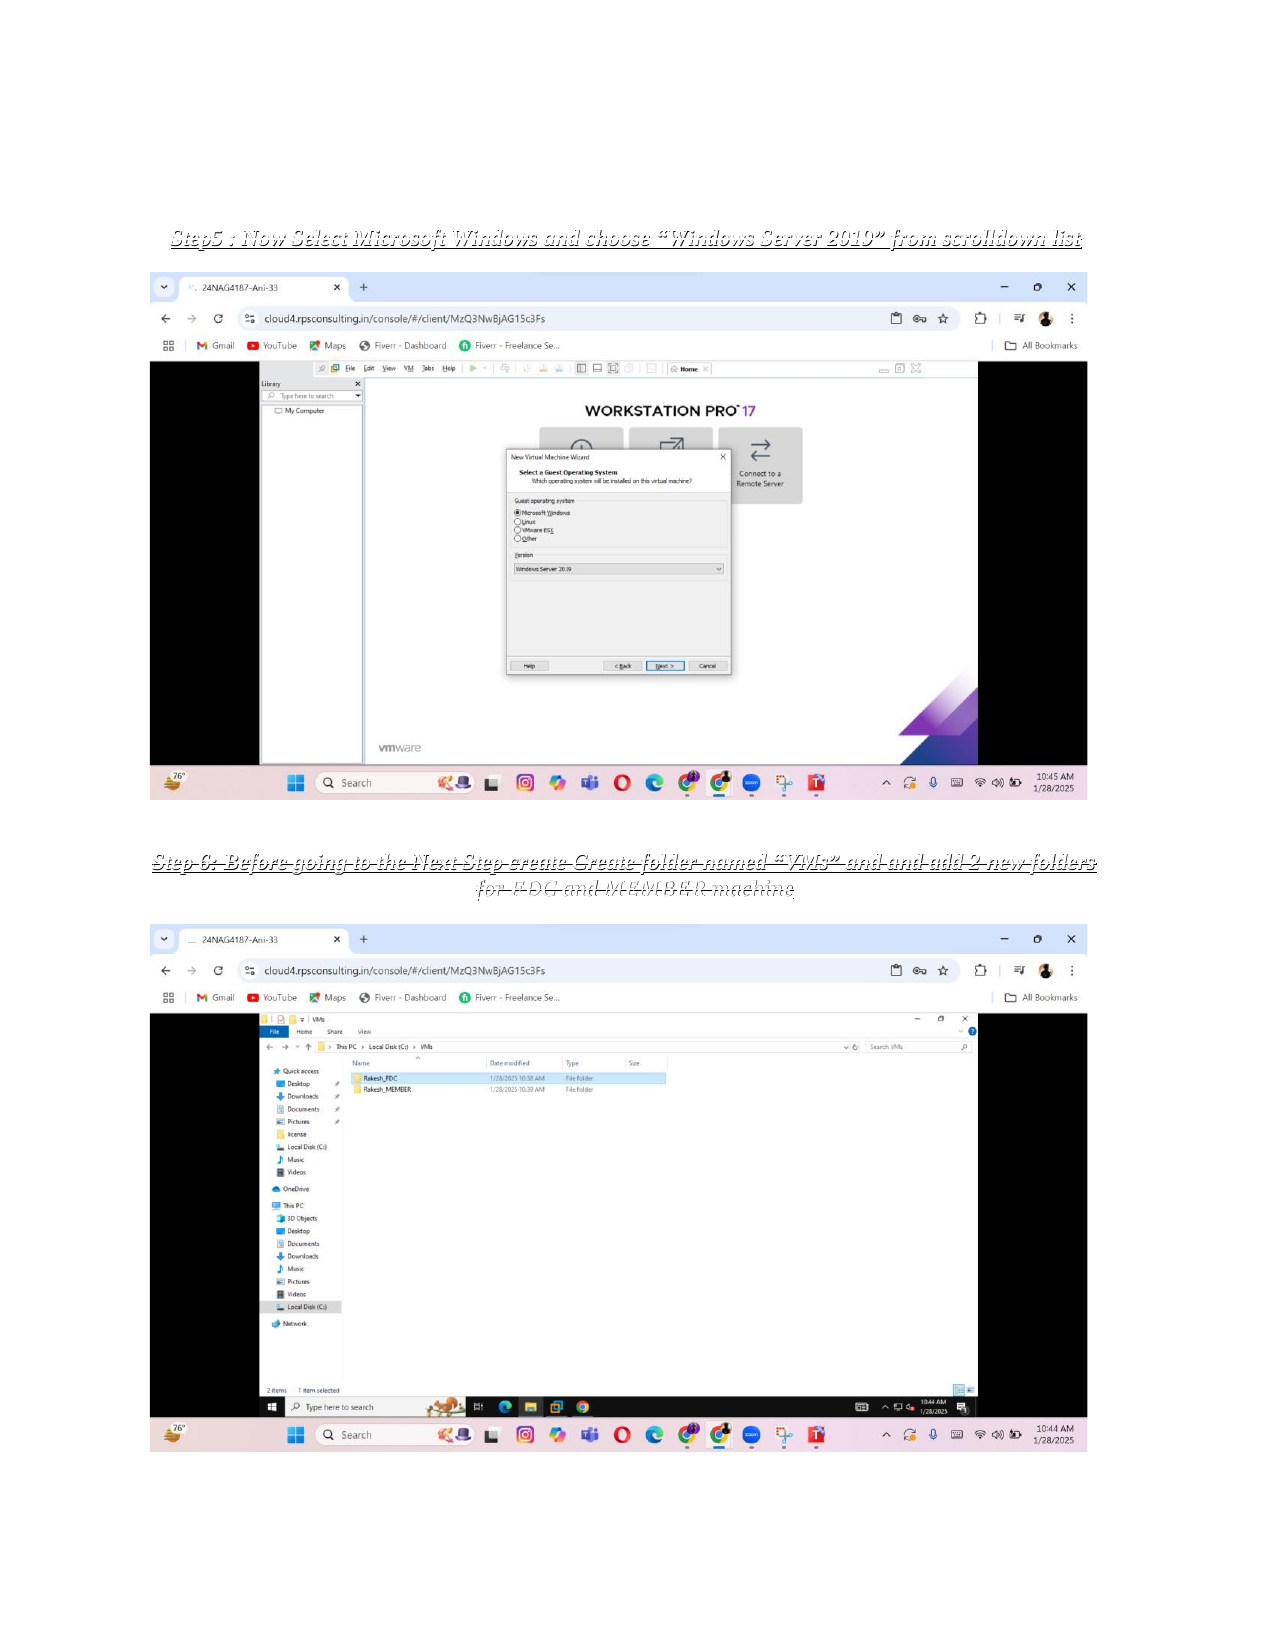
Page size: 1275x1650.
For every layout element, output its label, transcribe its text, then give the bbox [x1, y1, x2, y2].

text_box [150, 272, 1088, 800]
text_box Step5 : Now Select Microsoft Windows and choose “Windows Server 2019” from scrolldown list [167, 222, 1107, 250]
text_box [150, 924, 1088, 1452]
text_box Step 6: Before going to the Next Step create Create folder named “VMs” and and add 2 new folders for FDC and MEMBER machine [149, 848, 1126, 901]
